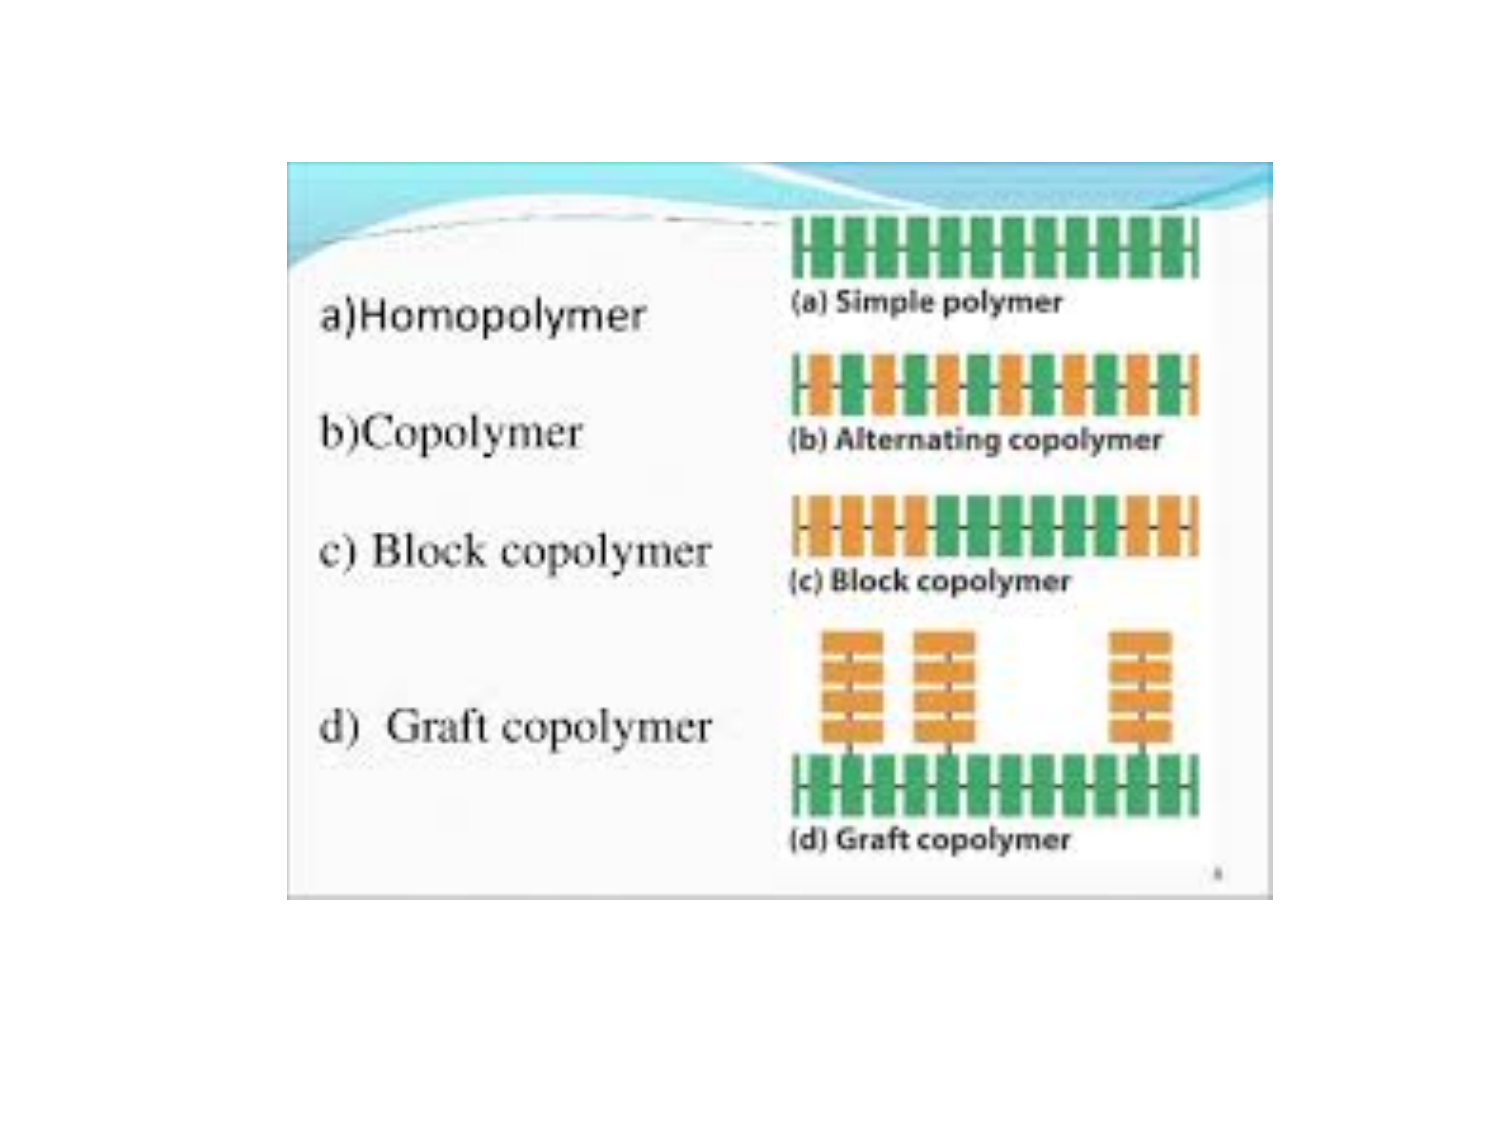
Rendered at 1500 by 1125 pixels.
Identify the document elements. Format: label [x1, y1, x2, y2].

list [287, 162, 1273, 901]
